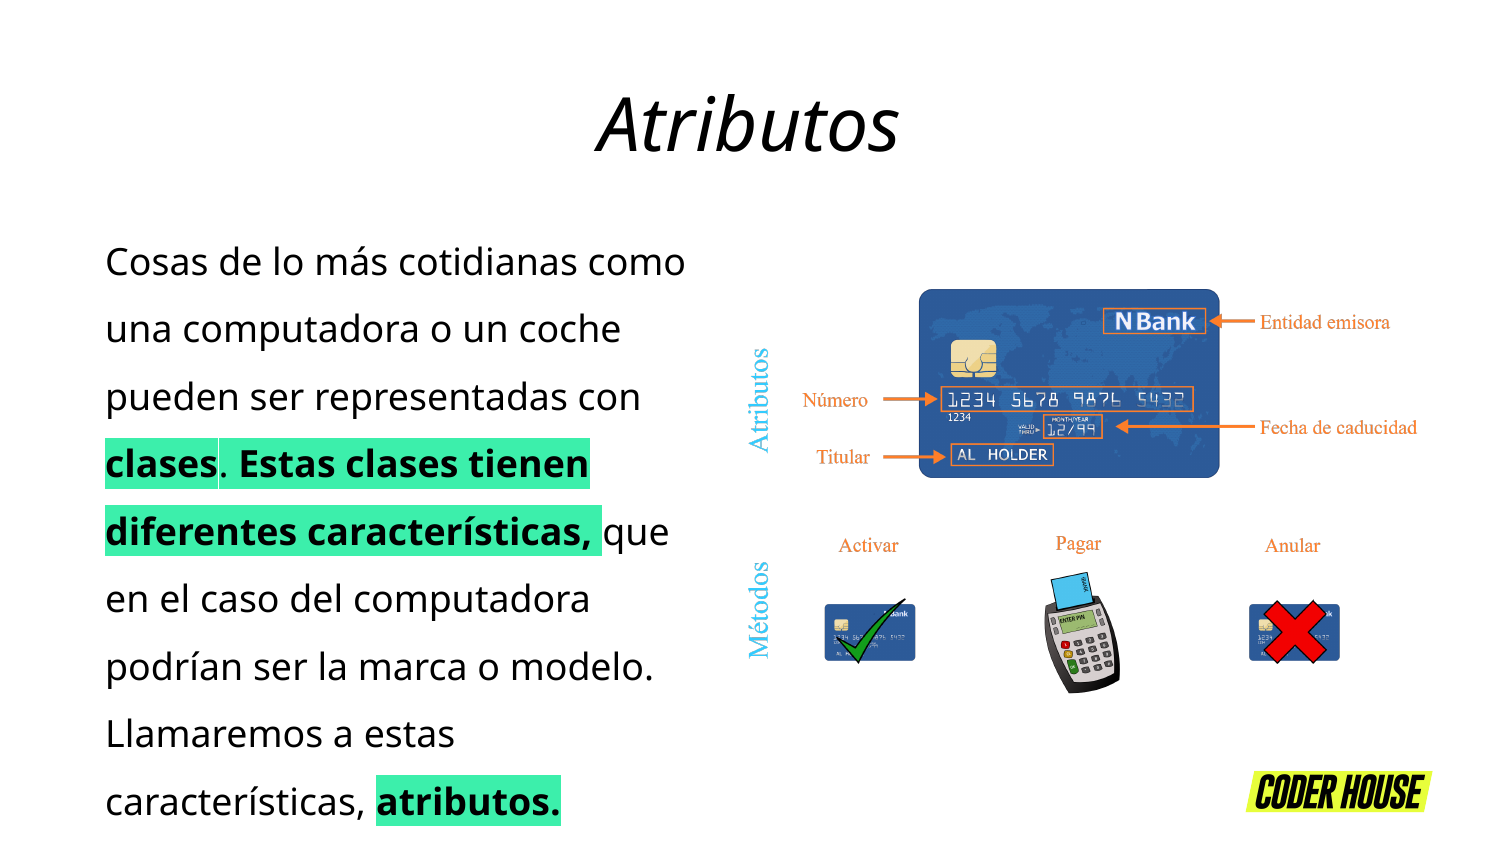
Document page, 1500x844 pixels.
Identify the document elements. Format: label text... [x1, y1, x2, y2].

picture [731, 274, 1449, 708]
picture [1241, 764, 1437, 819]
text_box Atributos [358, 40, 1142, 203]
text_box Cosas de lo más cotidianas como una computadora o un coche pueden ser representadas con clases. Estas clases tienen diferentes características, que en el caso del computadora podrían ser la marca o modelo. Llamaremos a estas características, atributos. [90, 200, 709, 838]
